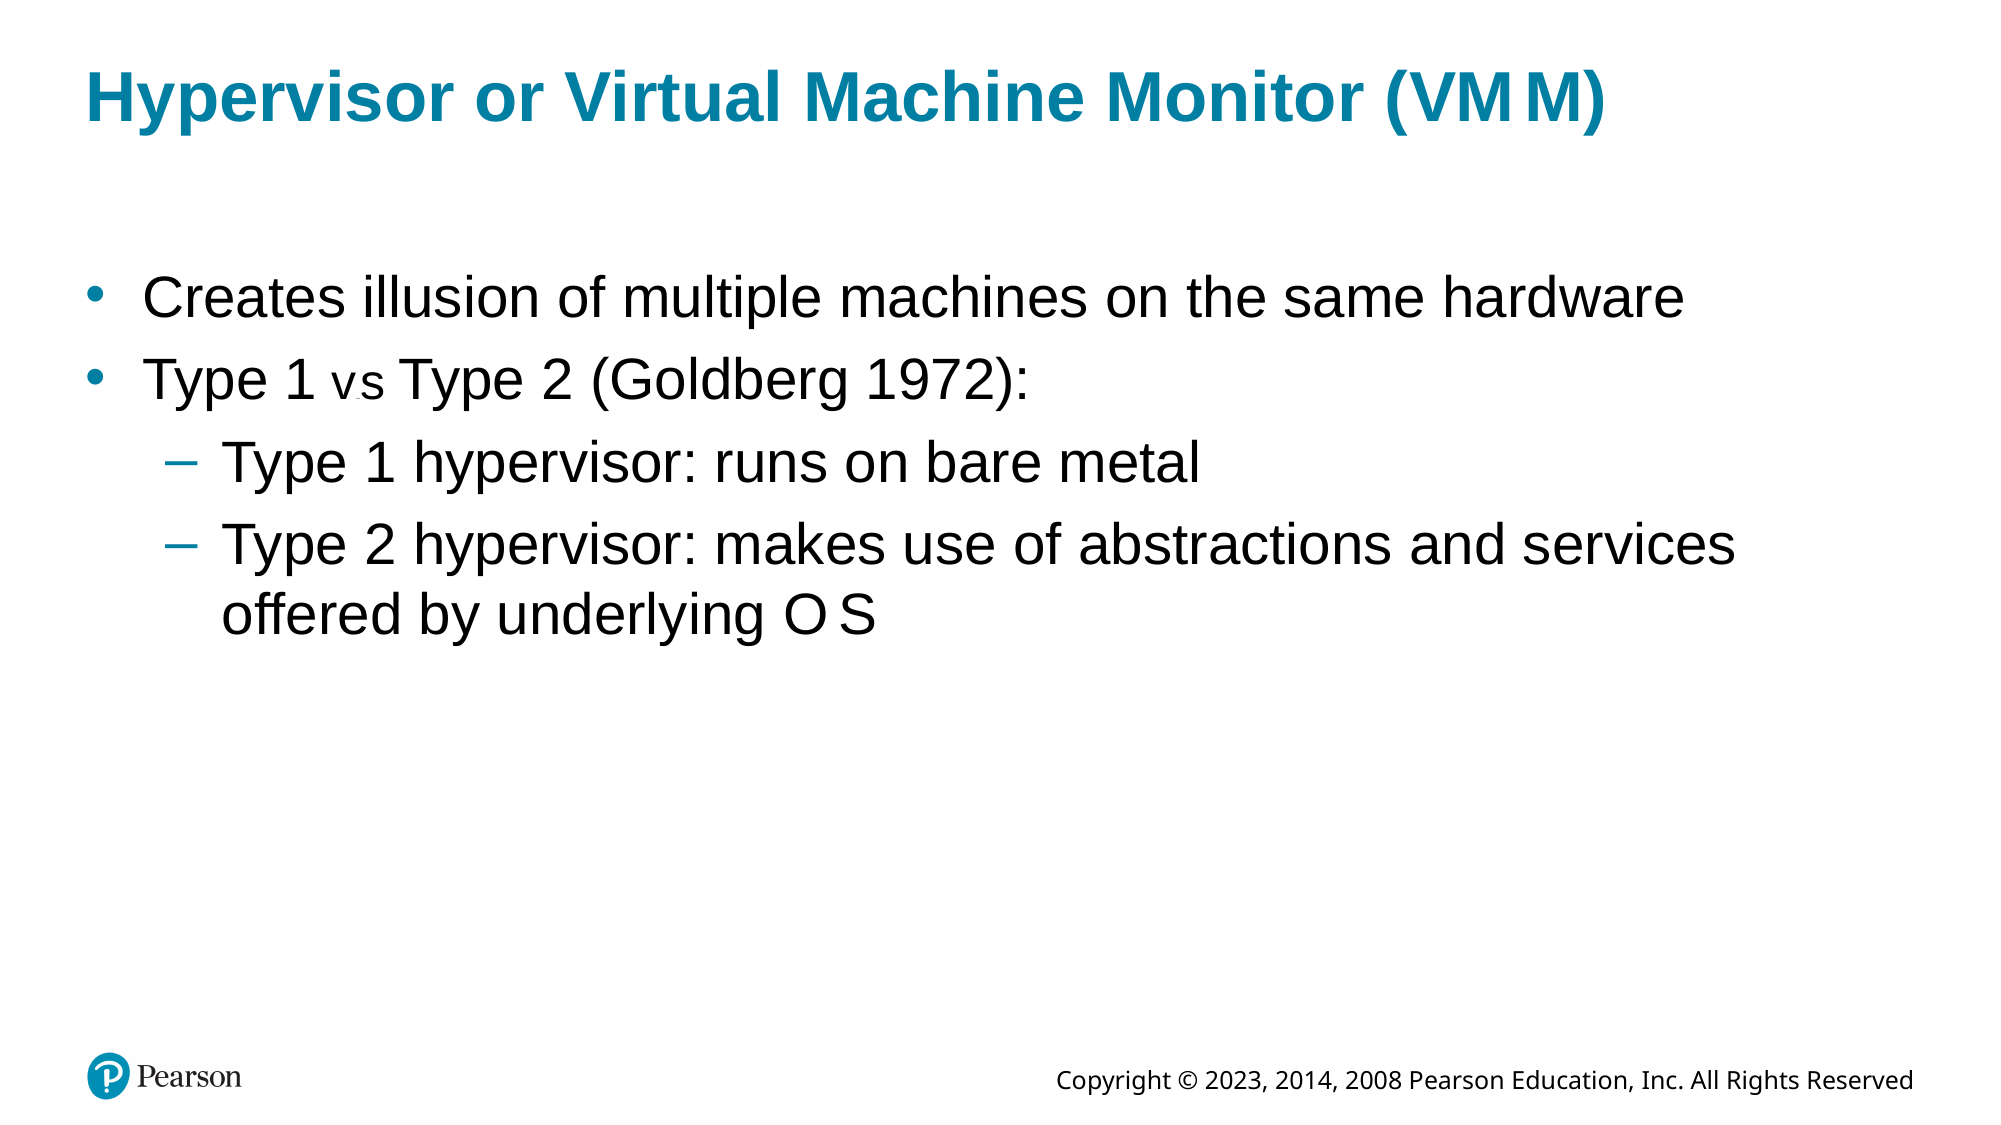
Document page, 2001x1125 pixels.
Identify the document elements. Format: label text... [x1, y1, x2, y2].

list Creates illusion of multiple machines on the same hardware Type 1 versus Type 2 (Goldberg 1972): Type 1 hypervisor: runs on bare metal Type 2 hypervisor: makes use of abstractions and services offered by underlying O S [85, 130, 1918, 775]
picture [86, 1051, 243, 1101]
title Hypervisor or Virtual Machine Monitor (V M M) [85, 0, 1916, 130]
